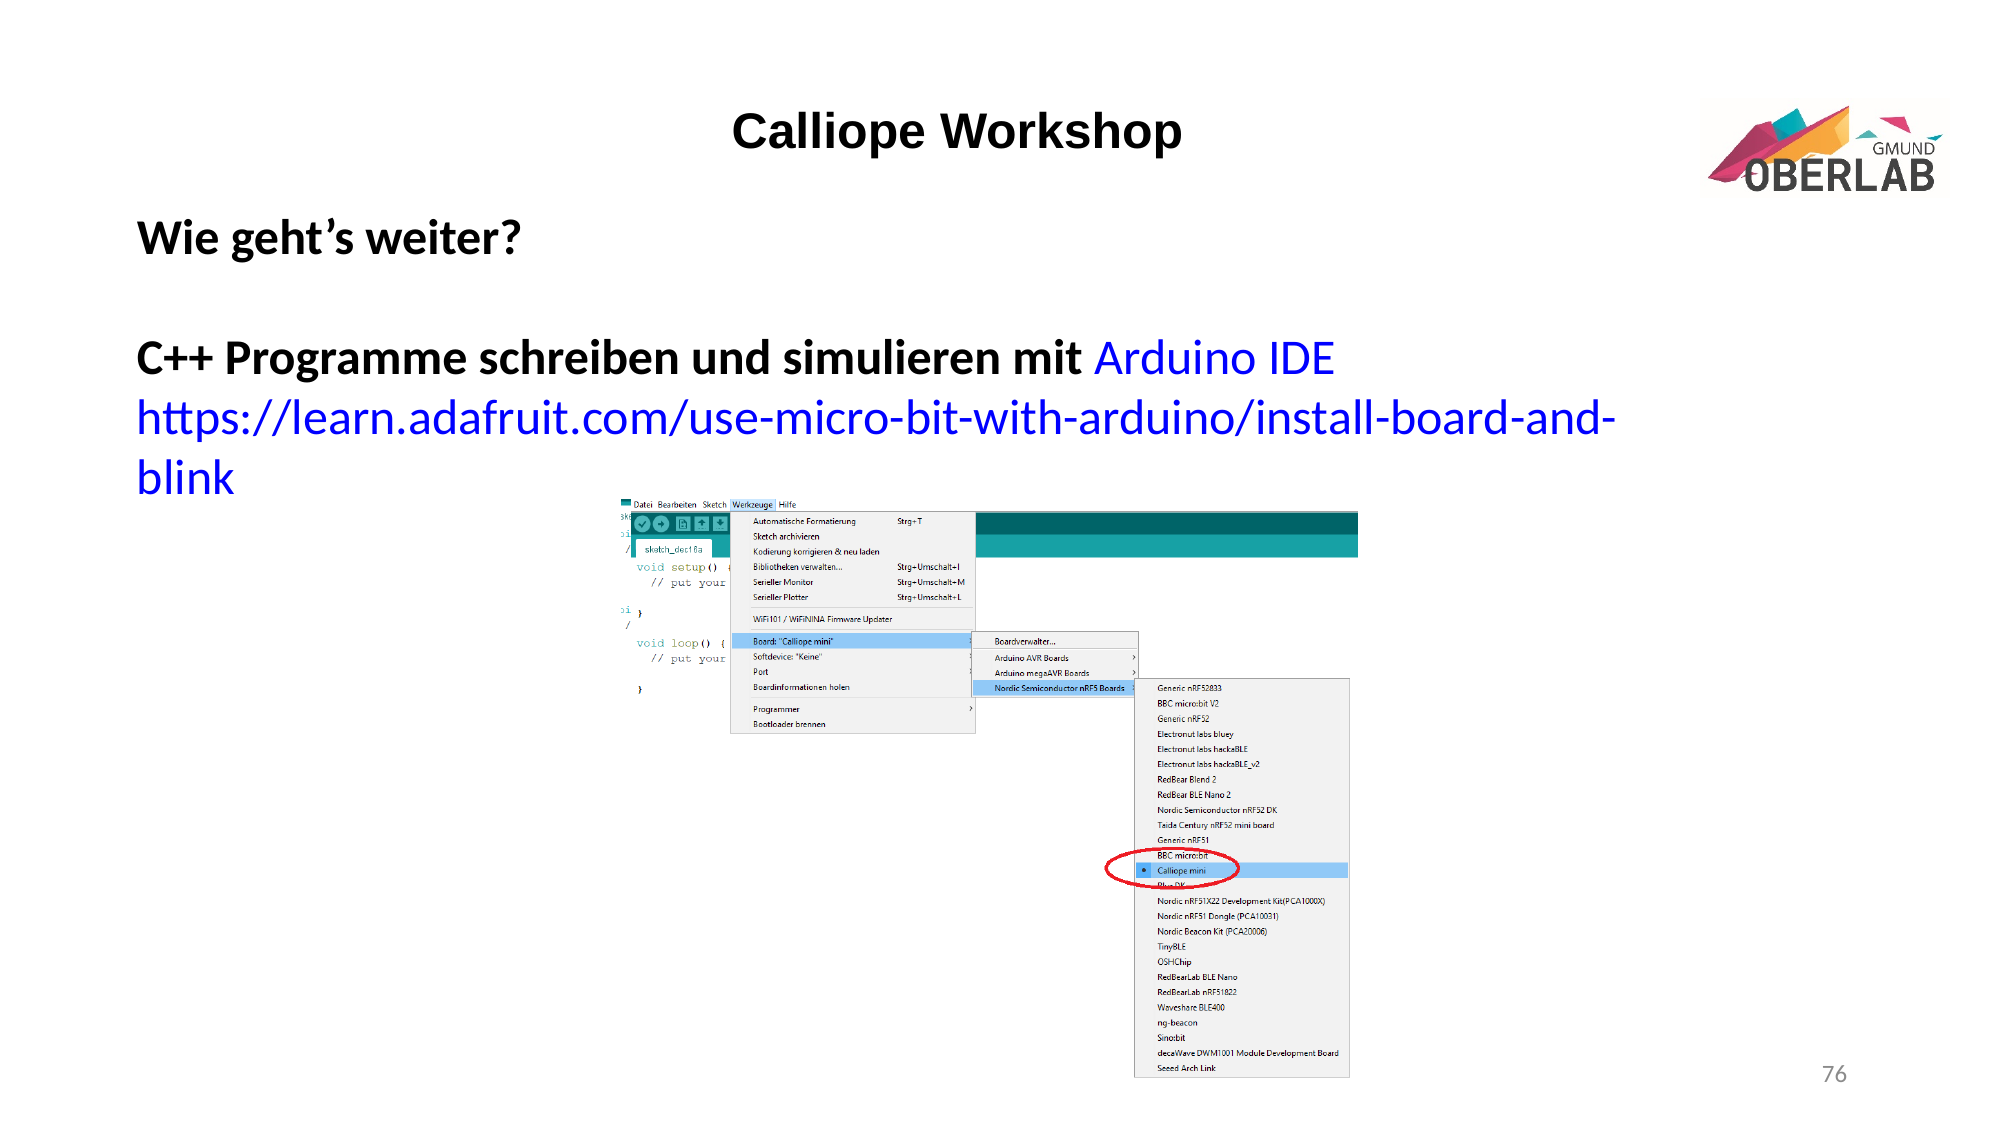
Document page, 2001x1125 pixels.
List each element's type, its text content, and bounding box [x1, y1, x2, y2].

text_box Wie geht’s weiter? C++ Programme schreiben und simulieren mit Arduino IDE https://learn.adafruit.com/use-micro-bit-with-arduino/install-board-and-blink [122, 197, 1660, 512]
picture [621, 499, 1358, 1086]
slide_number 76 [1412, 1042, 1863, 1103]
picture [1700, 98, 1950, 198]
subtitle Calliope Workshop [214, 98, 1715, 231]
